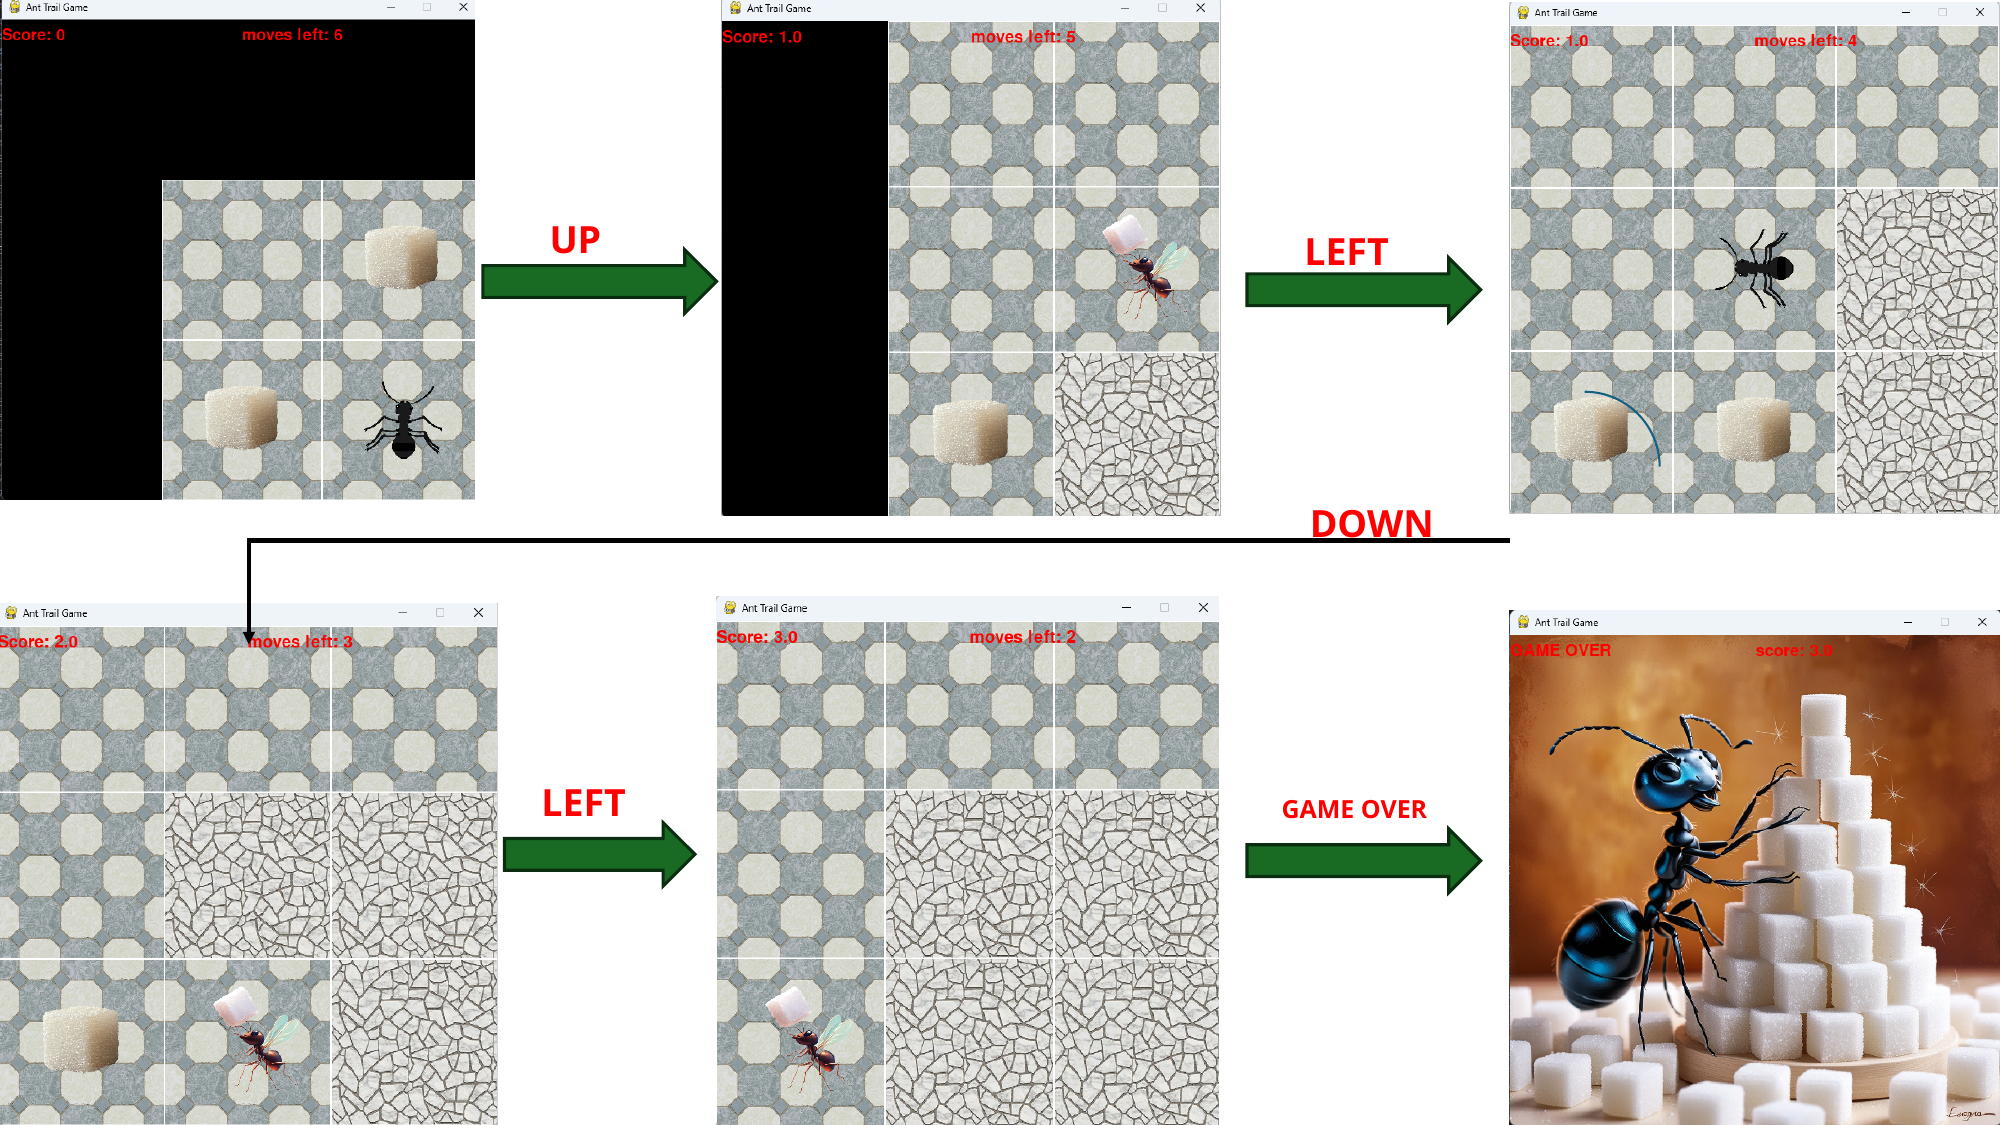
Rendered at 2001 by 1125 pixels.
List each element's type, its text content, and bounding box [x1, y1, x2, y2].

picture [715, 645, 1220, 1125]
picture [1509, 1, 2000, 514]
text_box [248, 539, 1511, 645]
text_box LEFT [1289, 220, 1480, 281]
picture [1509, 609, 2000, 1125]
text_box [1245, 272, 1483, 326]
text_box DOWN [1295, 492, 1486, 539]
picture [0, 602, 499, 1125]
text_box GAME OVER [1266, 786, 1457, 832]
text_box [502, 832, 698, 890]
picture [721, 0, 1221, 517]
text_box LEFT [526, 771, 715, 832]
text_box [481, 264, 719, 318]
picture [0, 0, 476, 500]
text_box [1245, 832, 1483, 897]
text_box UP [534, 208, 721, 269]
